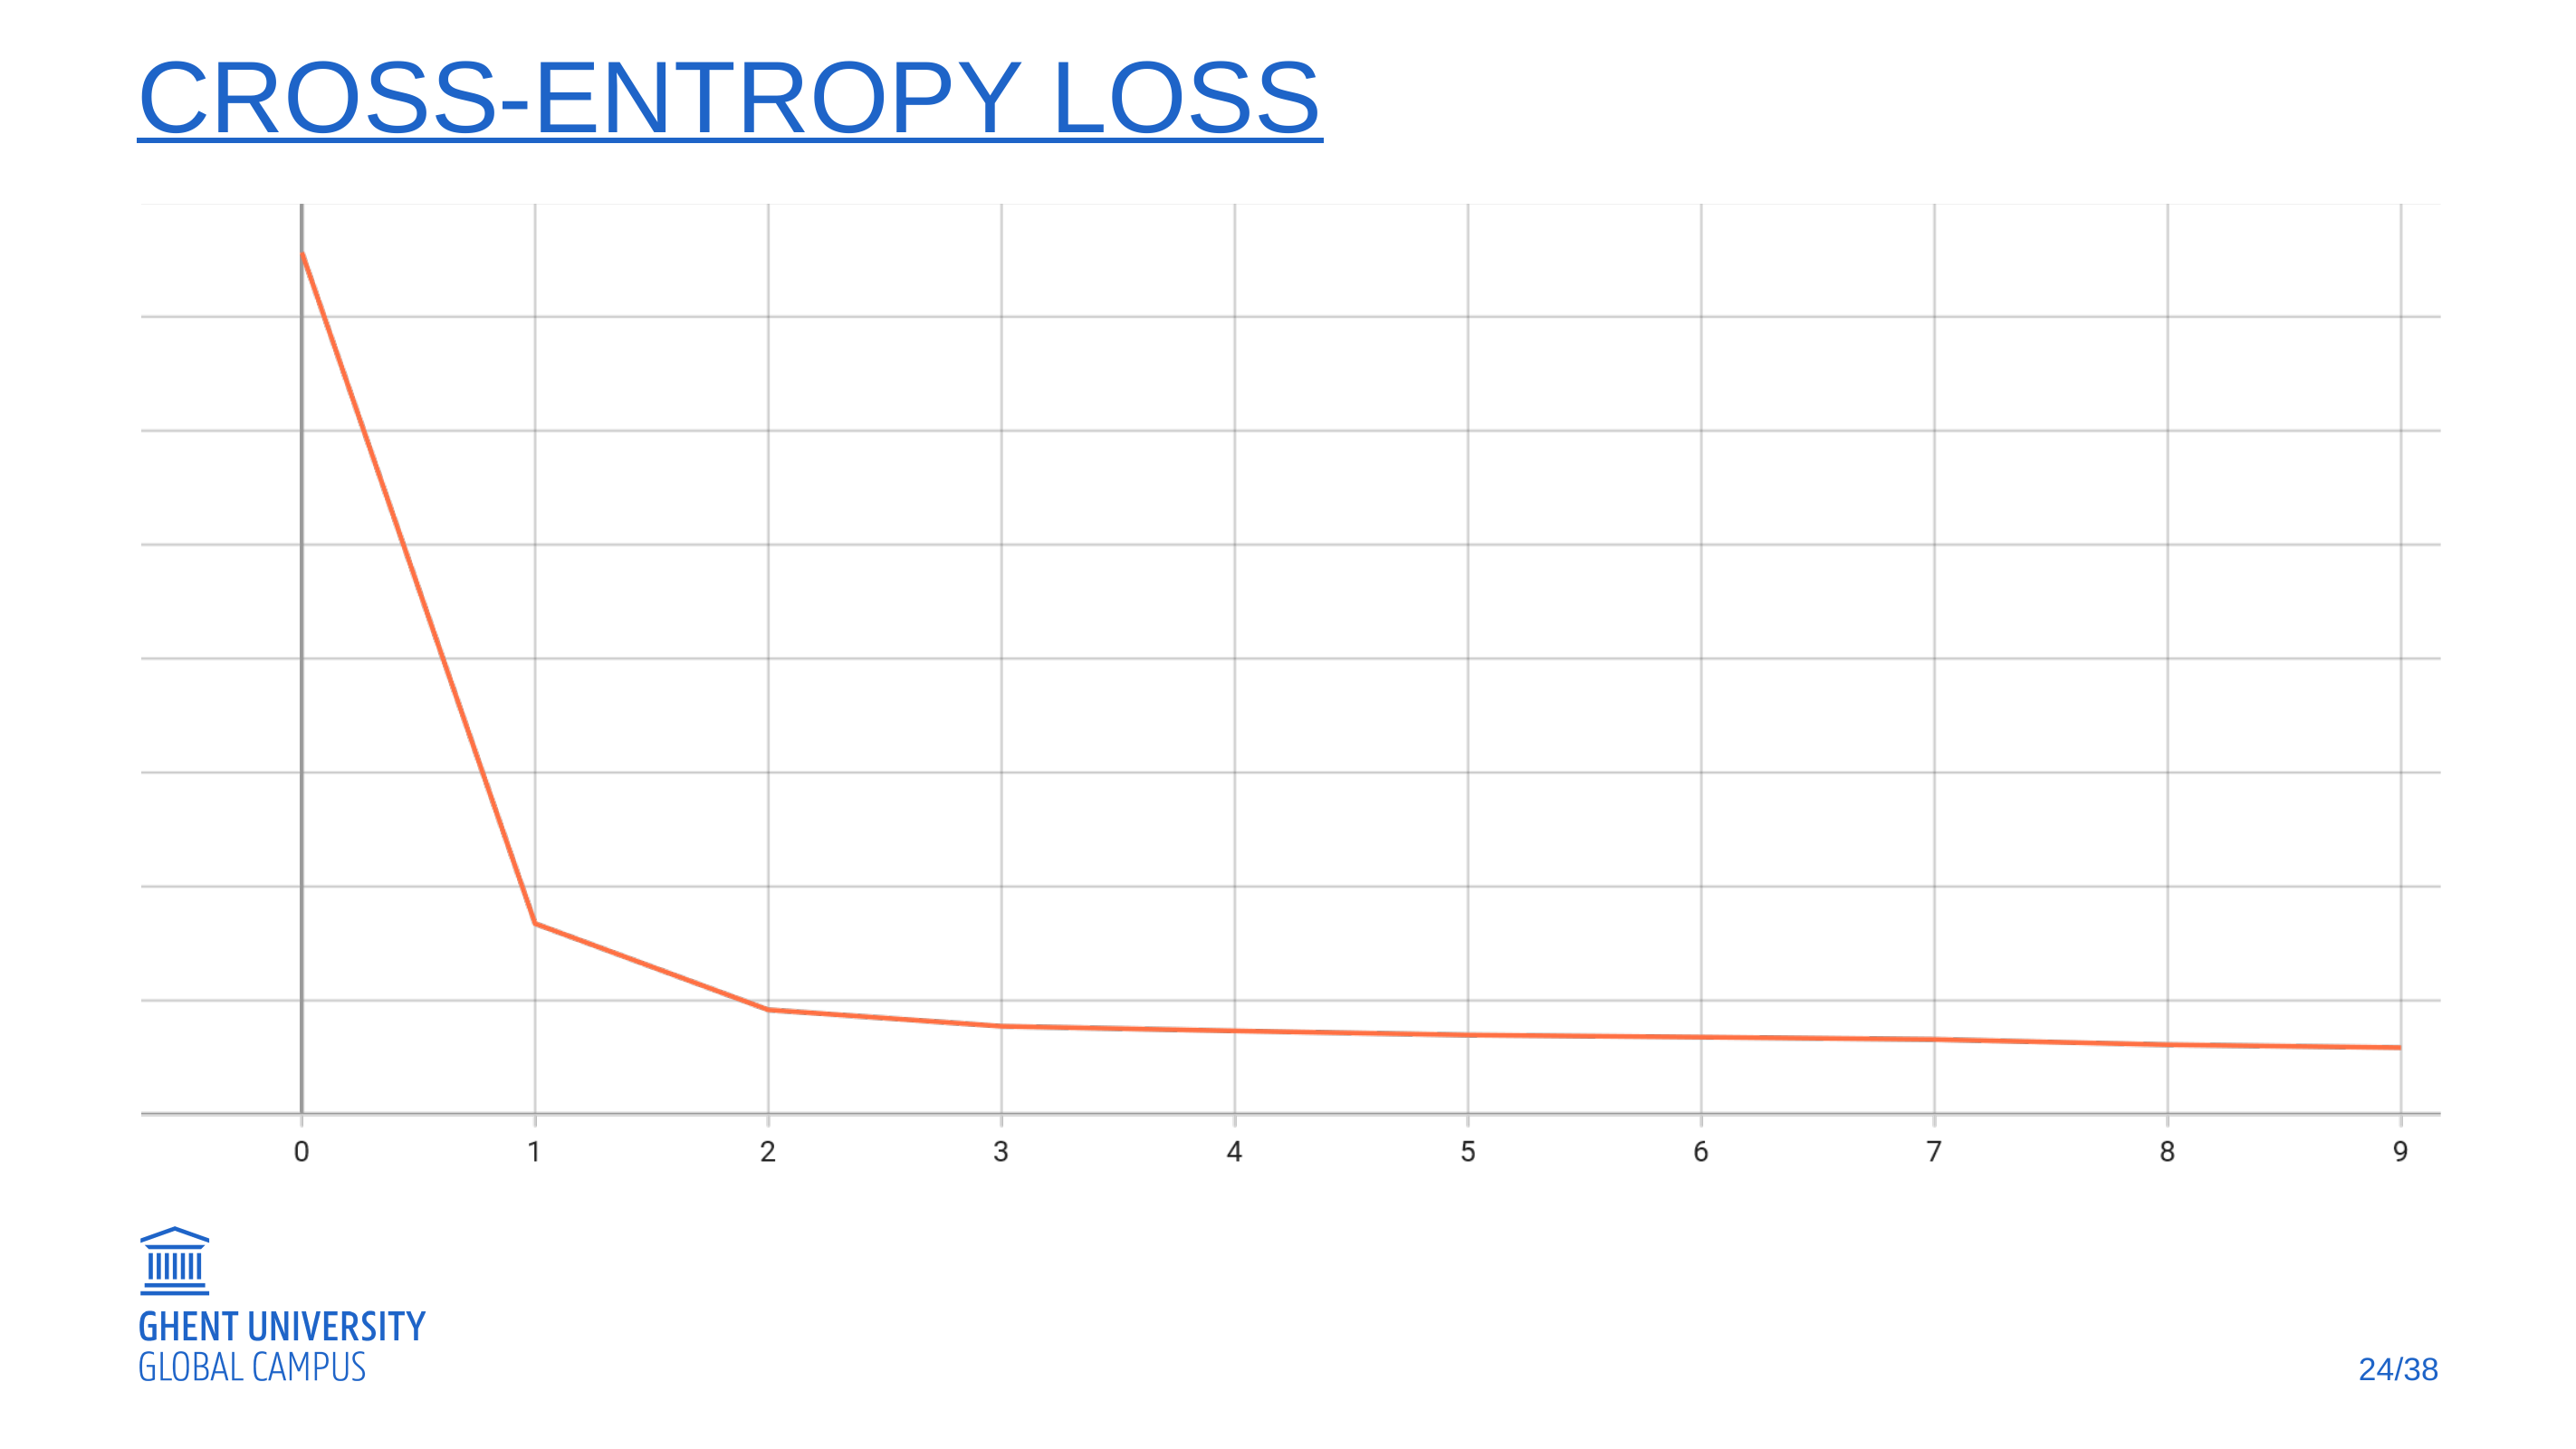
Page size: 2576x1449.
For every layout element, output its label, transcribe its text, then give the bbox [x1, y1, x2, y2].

picture [141, 203, 2441, 1170]
title Cross-entropy loss [123, 37, 2456, 166]
picture [72, 1174, 484, 1449]
slide_number 24/38 [2315, 1329, 2453, 1407]
